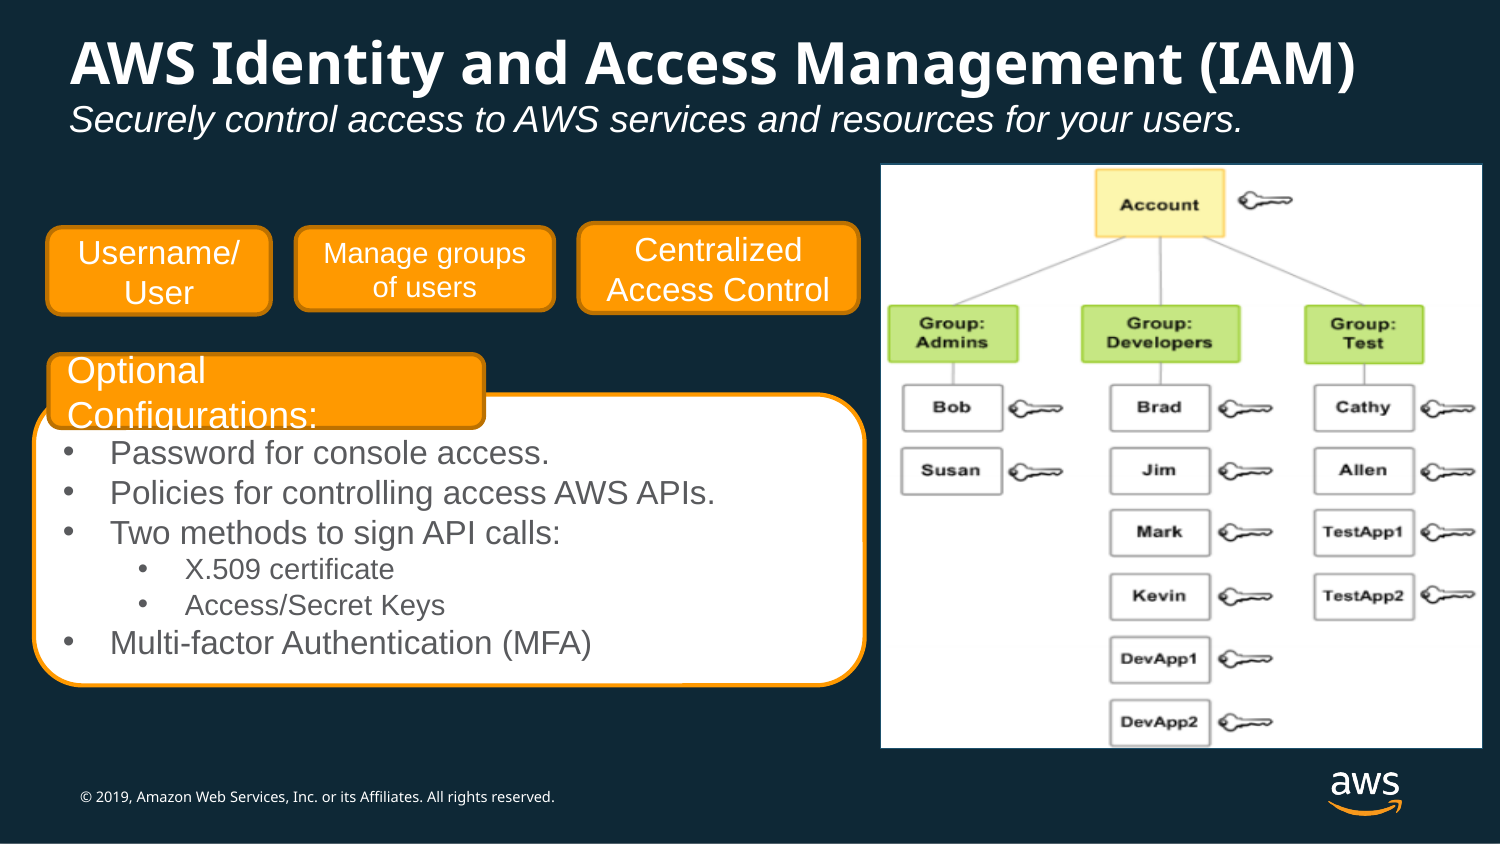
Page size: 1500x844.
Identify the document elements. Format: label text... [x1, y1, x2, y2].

text_box Optional Configurations: [46, 352, 487, 431]
text_box Password for console access. Policies for controlling access AWS APIs. Two methods to sign API calls: X.509 certificate Access/Secret Keys Multi-factor Authentication (MFA) [31, 392, 867, 688]
picture [880, 164, 1483, 749]
picture [1328, 772, 1402, 816]
text_box Securely control access to AWS services and resources for your users. [54, 87, 1282, 148]
title AWS Identity and Access Management (IAM) [55, 18, 1402, 109]
text_box Username/User [45, 225, 273, 317]
text_box Centralized Access Control [576, 220, 861, 316]
text_box Manage groups of users [293, 225, 557, 313]
